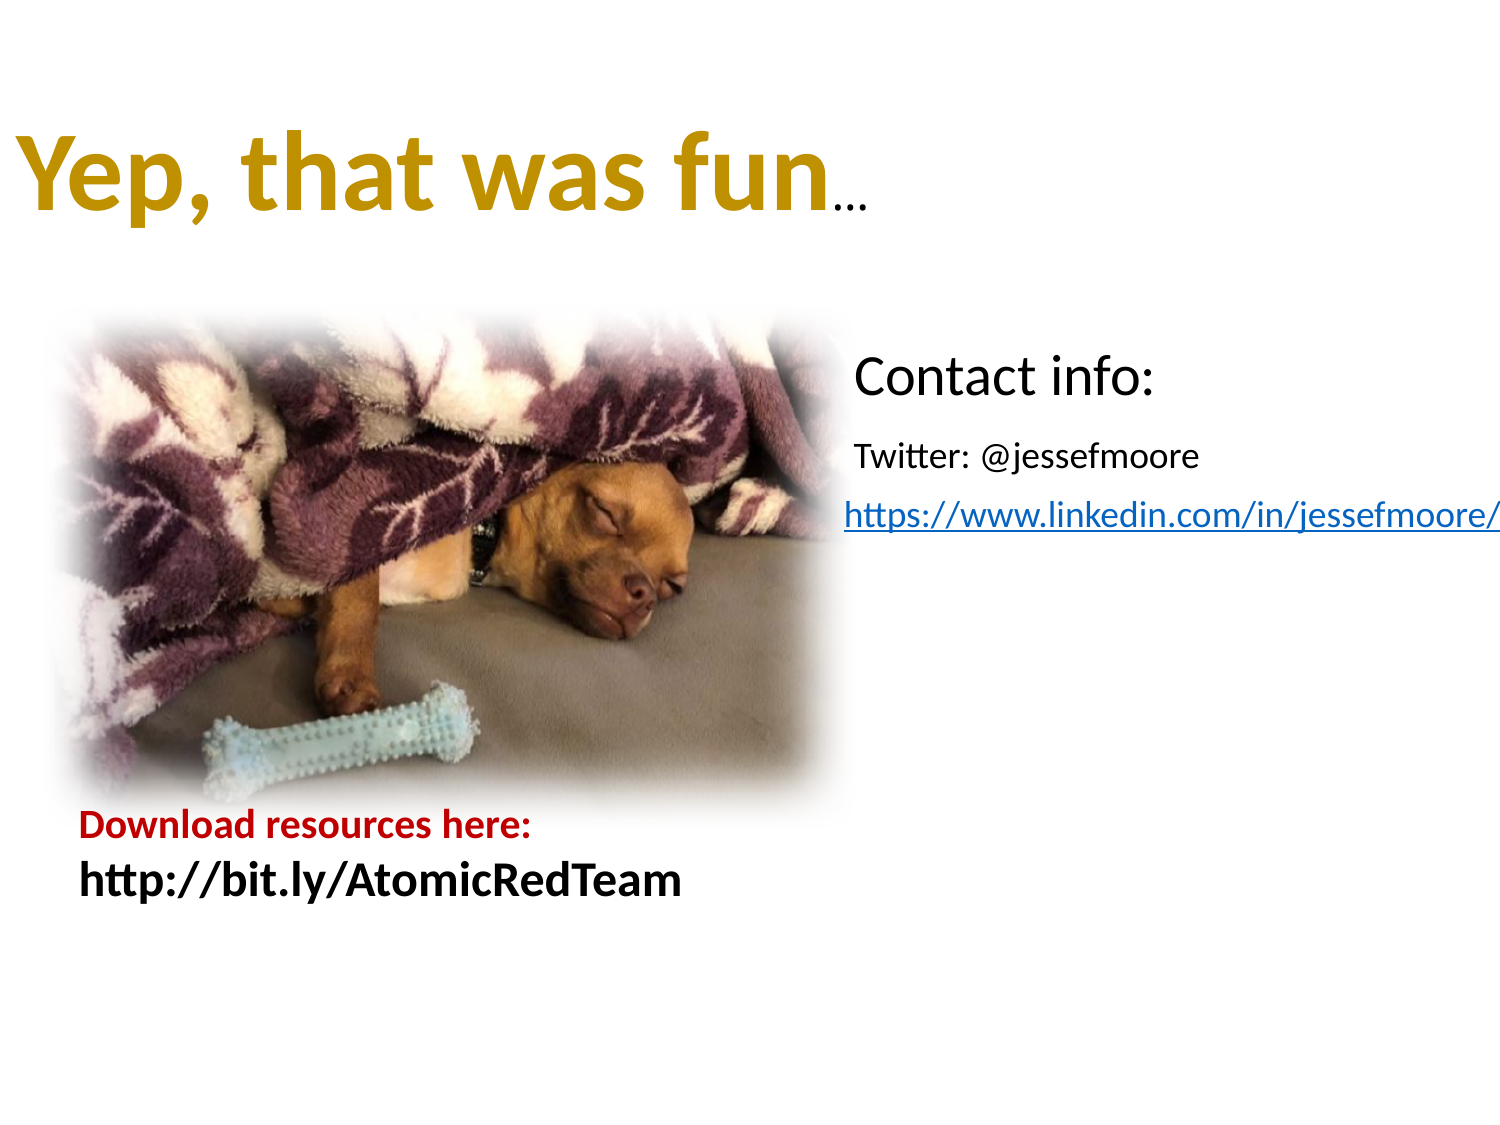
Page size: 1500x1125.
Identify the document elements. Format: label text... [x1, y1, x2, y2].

text_box Yep, that was fun… [0, 92, 899, 243]
text_box https://www.linkedin.com/in/jessefmoore/ [856, 482, 1500, 543]
text_box Twitter: @jessefmoore [856, 423, 1289, 482]
picture [42, 303, 856, 831]
text_box Download resources here: http://bit.ly/AtomicRedTeam [63, 831, 774, 914]
text_box Contact info: [856, 329, 1189, 415]
